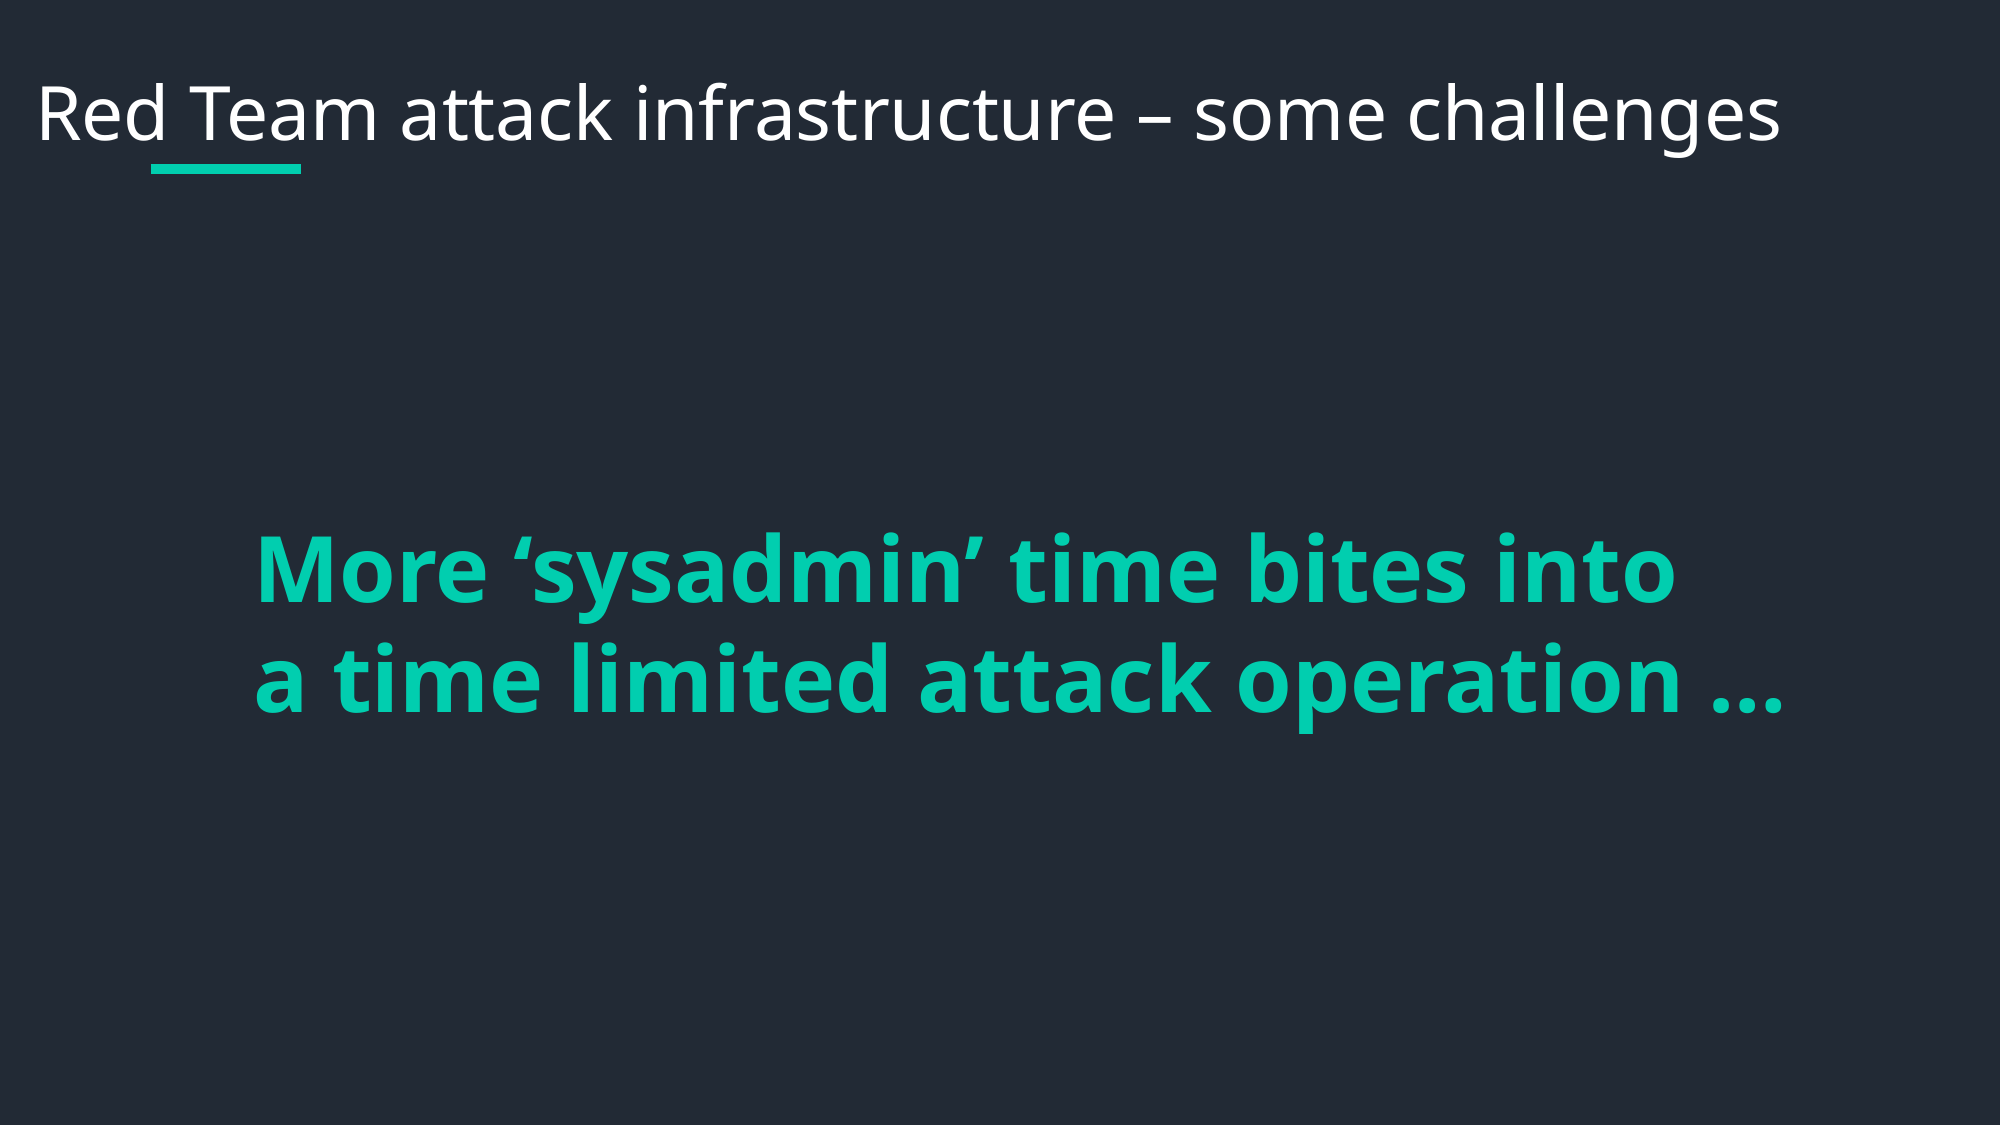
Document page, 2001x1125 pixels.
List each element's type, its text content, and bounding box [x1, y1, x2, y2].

text_box Red Team attack infrastructure – some challenges [20, 58, 1799, 164]
text_box More ‘sysadmin’ time bites into a time limited attack operation … [238, 503, 1803, 739]
